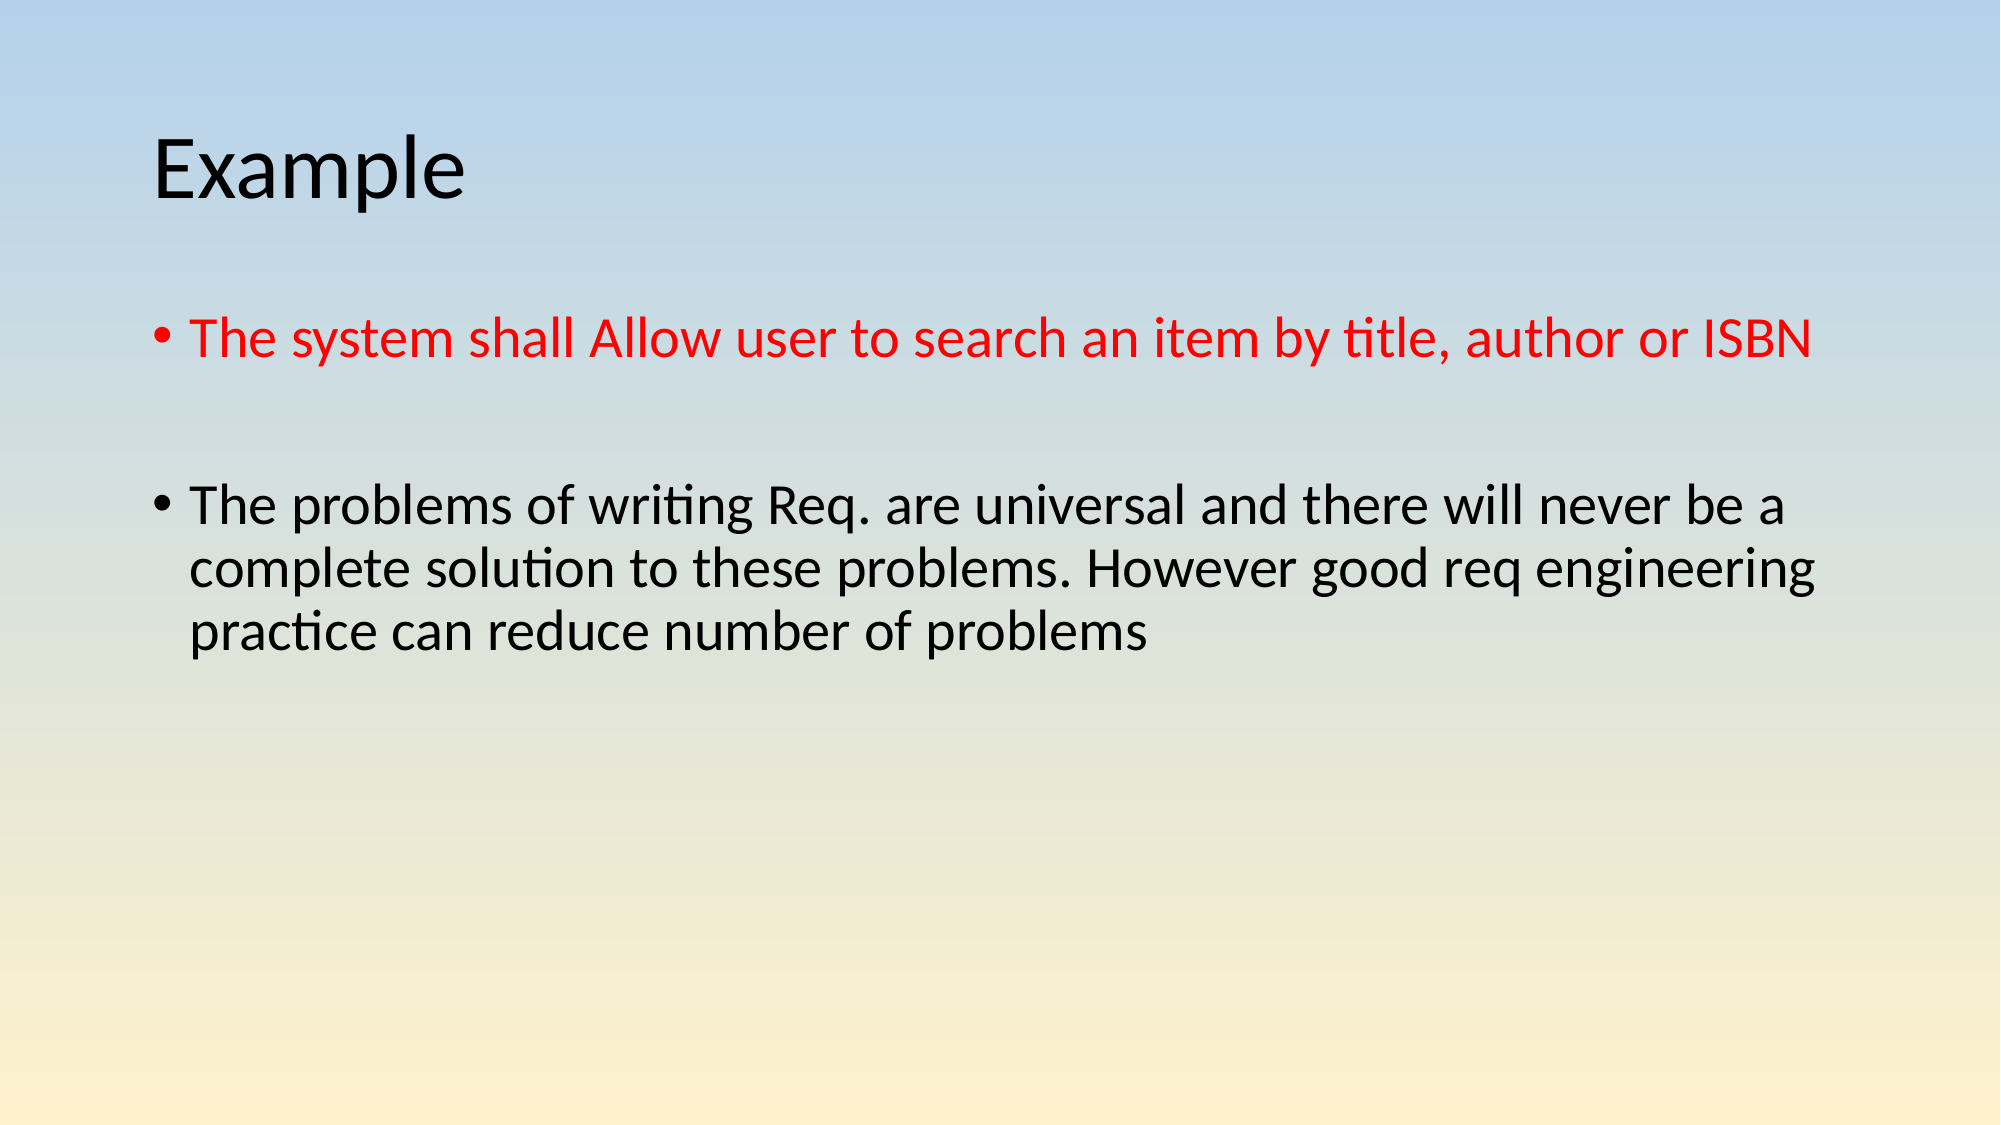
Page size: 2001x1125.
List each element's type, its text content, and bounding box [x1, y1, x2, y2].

list The system shall Allow user to search an item by title, author or ISBN The problems of writing Req. are universal and there will never be a complete solution to these problems. However good req engineering practice can reduce number of problems [137, 299, 1863, 1014]
title Example [137, 59, 1863, 278]
